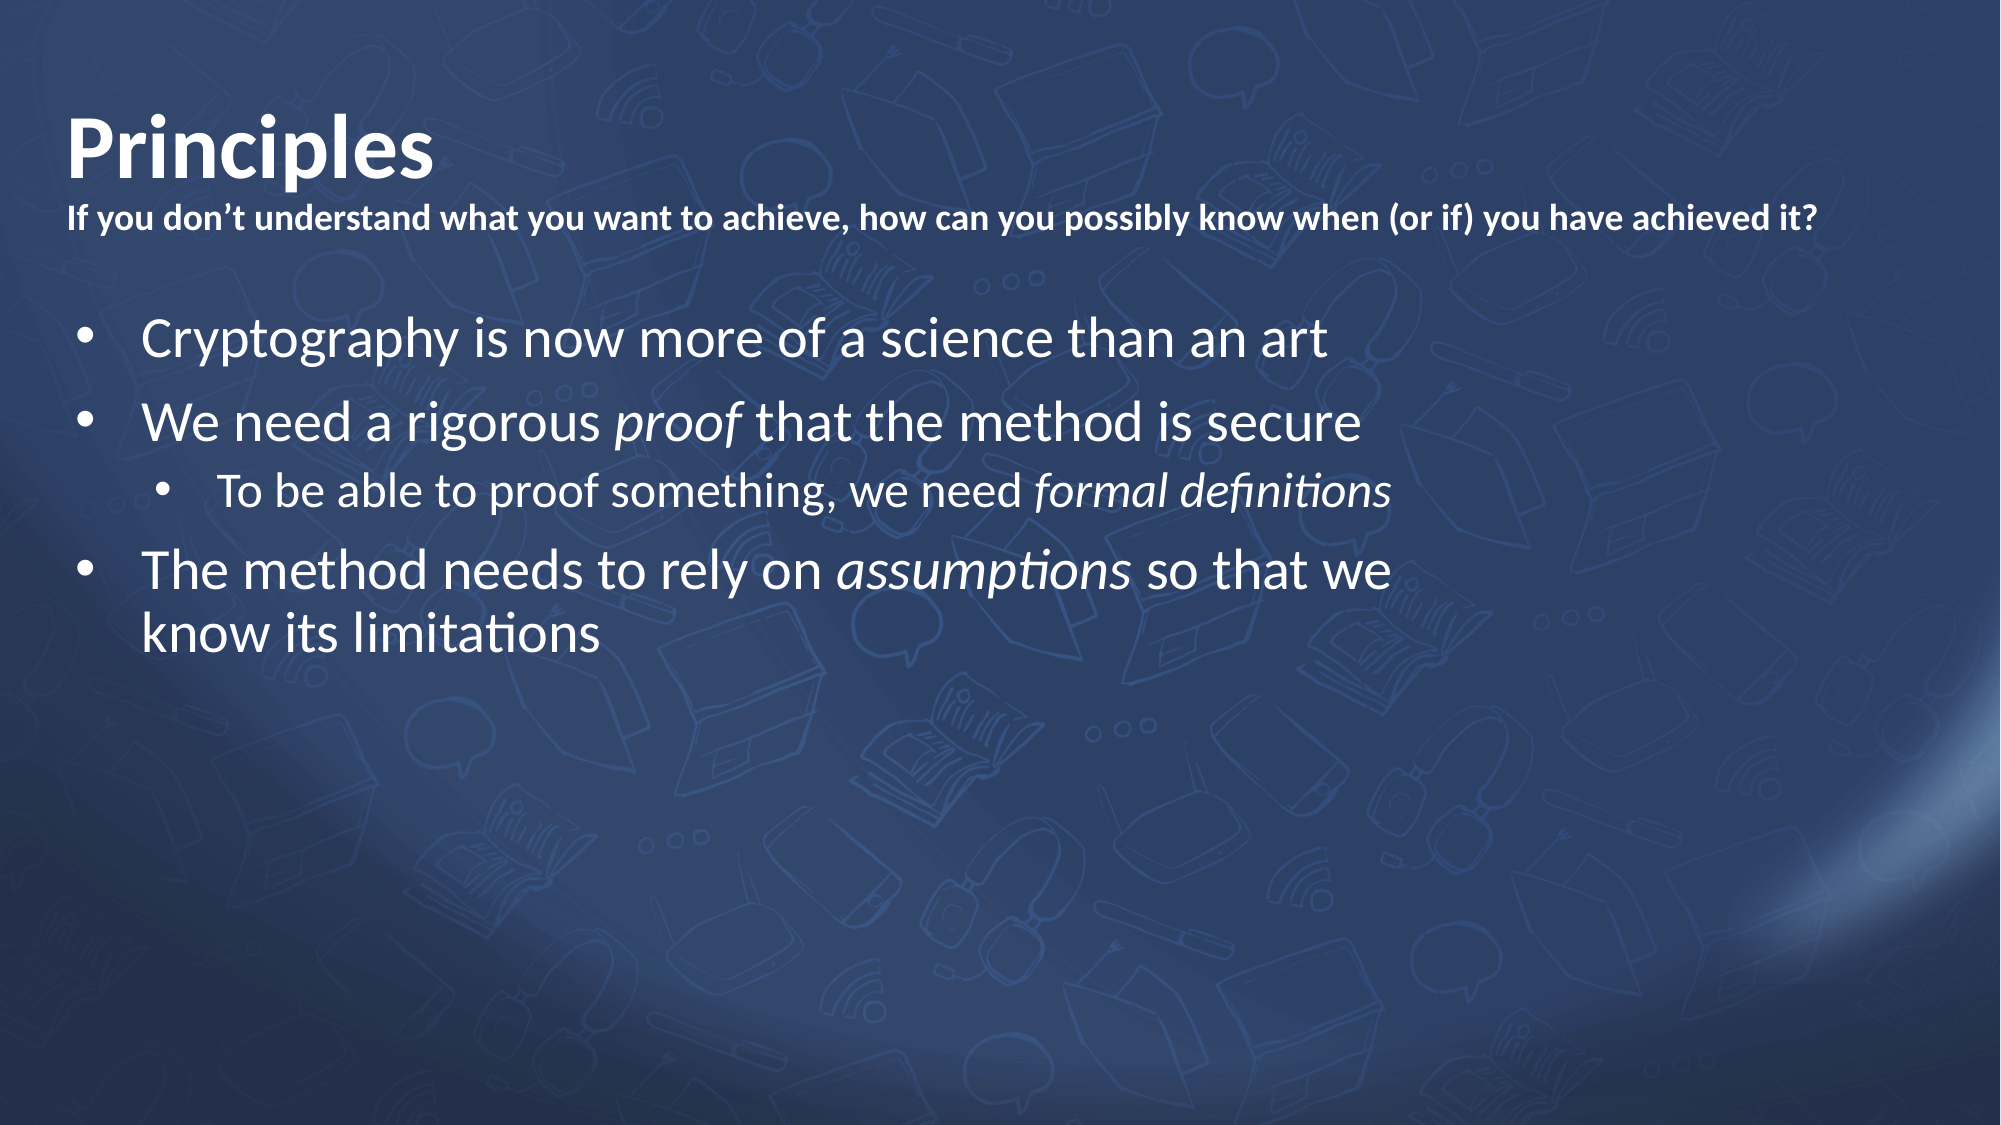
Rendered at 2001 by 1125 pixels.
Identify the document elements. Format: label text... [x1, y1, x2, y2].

picture [0, 0, 2001, 1125]
list Cryptography is now more of a science than an art We need a rigorous proof that the method is secure To be able to proof something, we need formal definitions The method needs to rely on assumptions so that we know its limitations [51, 299, 1413, 1107]
title Principles If you don’t understand what you want to achieve, how can you possibly know when (or if) you have achieved it? [51, 59, 1950, 278]
